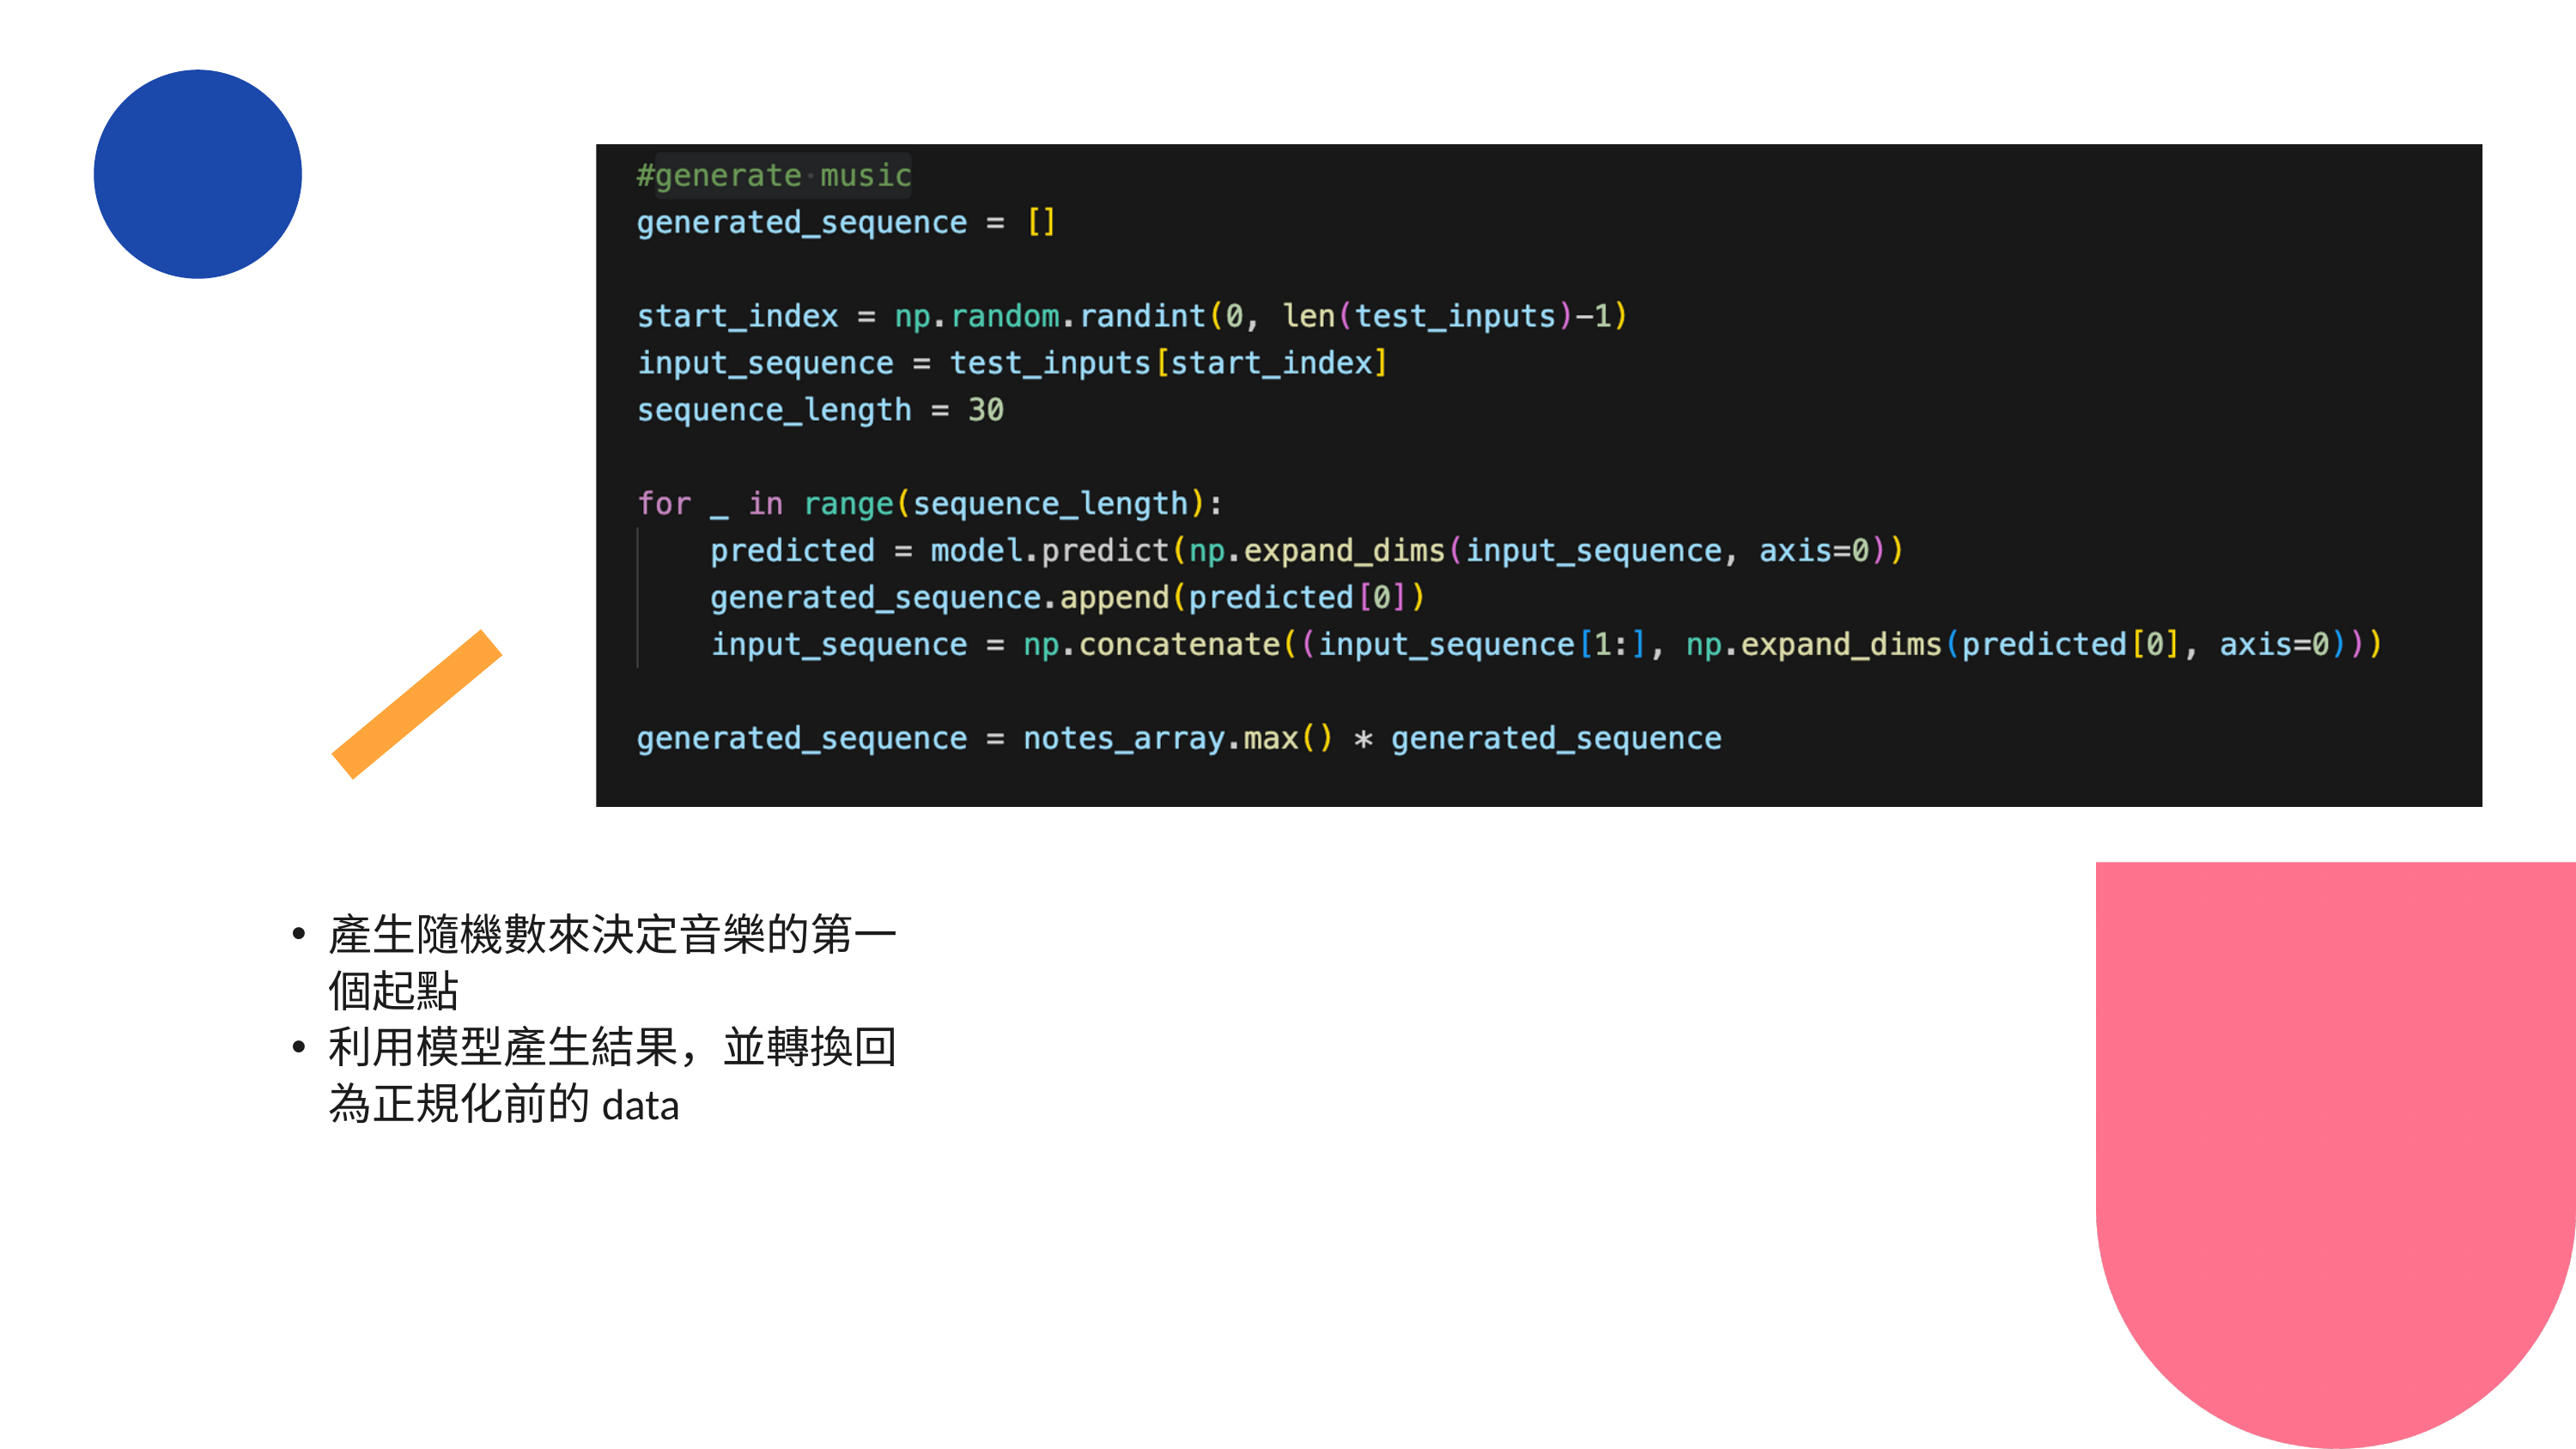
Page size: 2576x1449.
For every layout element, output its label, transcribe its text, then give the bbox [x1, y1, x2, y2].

text_box [596, 144, 2483, 807]
text_box 產生隨機數來決定音樂的第一個起點 利用模型產生結果，並轉換回為正規化前的data [253, 902, 939, 1129]
text_box [2096, 862, 2576, 1449]
text_box [331, 629, 503, 780]
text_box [93, 69, 303, 279]
